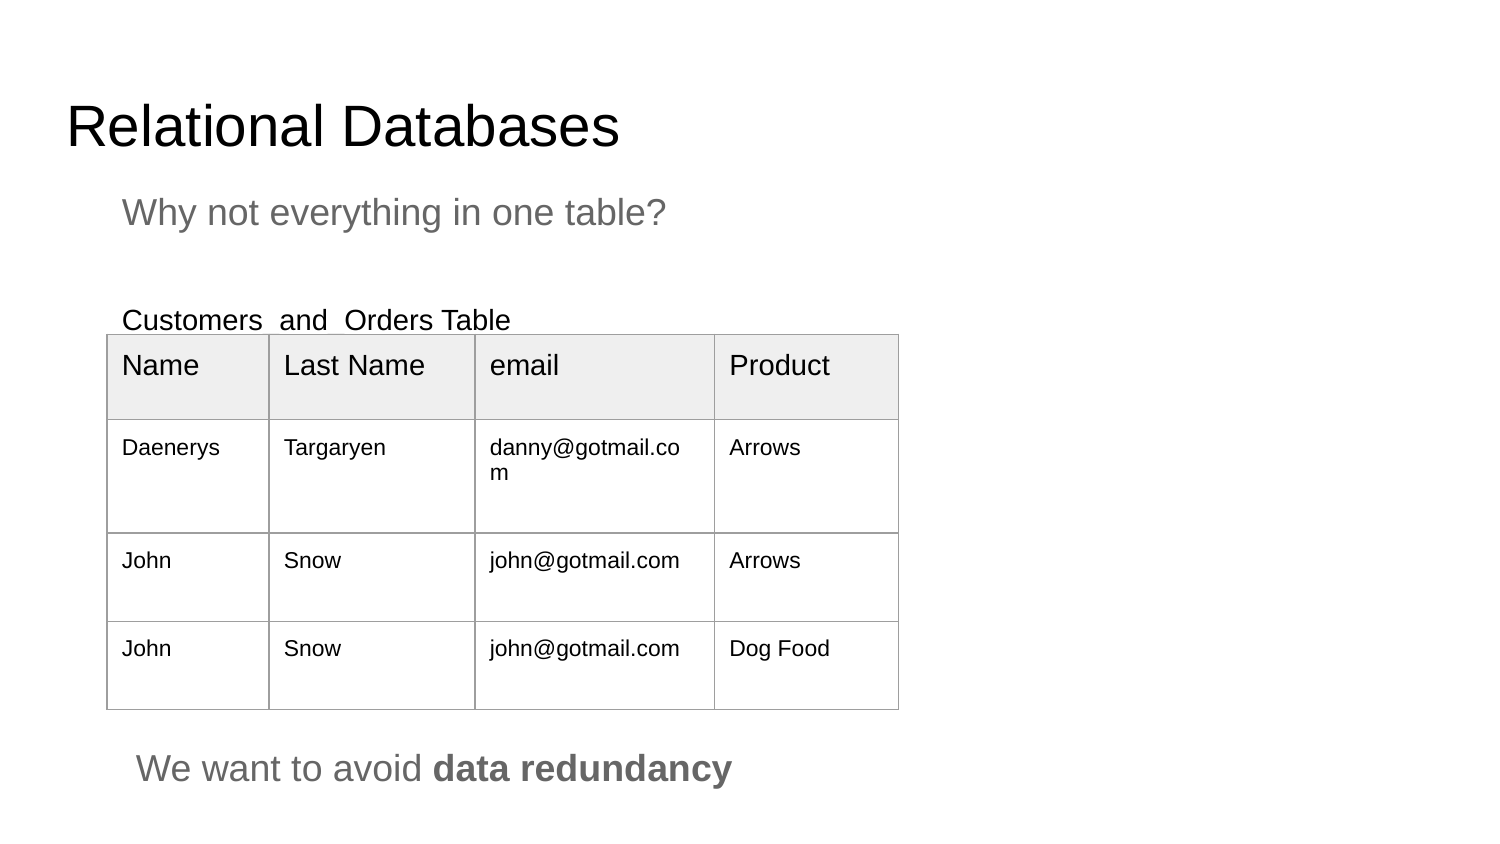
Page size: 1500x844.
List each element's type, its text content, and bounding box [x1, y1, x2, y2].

table_cell John [108, 534, 268, 621]
text_box Customers_and_Orders Table [106, 286, 577, 334]
table_cell Arrows [715, 420, 898, 532]
table_cell Snow [270, 622, 474, 709]
title Relational Databases [51, 72, 1449, 167]
text_box Why not everything in one table? [106, 172, 933, 246]
table_cell Daenerys [108, 420, 268, 532]
table_header Last Name [270, 335, 474, 419]
table_header Name [108, 335, 268, 419]
table_cell John [108, 622, 268, 709]
table_cell Targaryen [270, 420, 474, 532]
table_header email [476, 335, 714, 419]
table_header Product [715, 335, 898, 419]
table_cell Arrows [715, 534, 898, 621]
table_cell john@gotmail.com [476, 534, 714, 621]
table_cell john@gotmail.com [476, 622, 714, 709]
table_cell Snow [270, 534, 474, 621]
table_cell Dog Food [715, 622, 898, 709]
table_cell danny@gotmail.com [476, 420, 714, 532]
text_box We want to avoid data redundancy [120, 728, 1379, 836]
